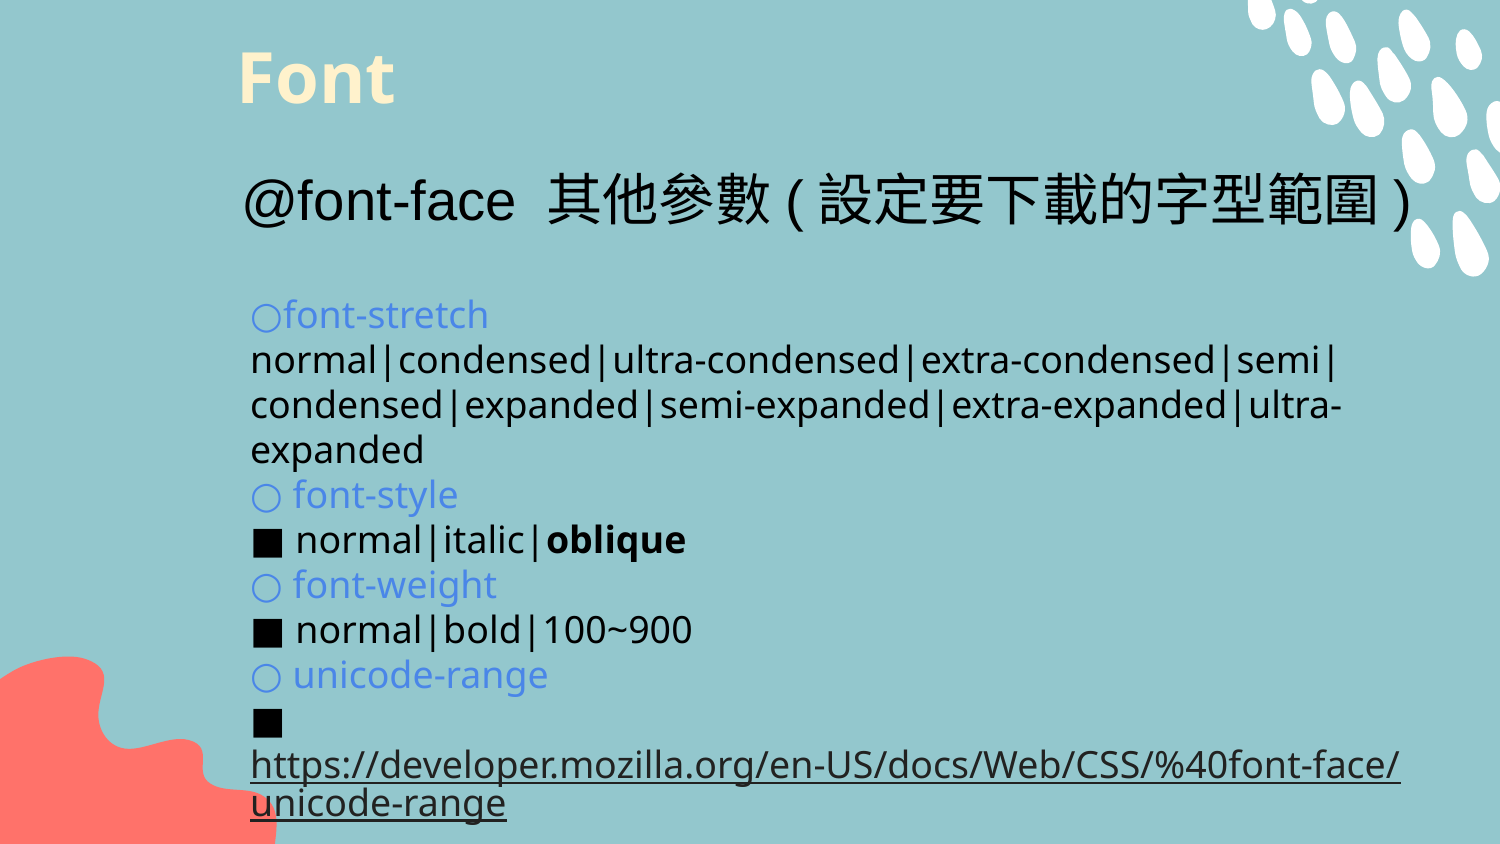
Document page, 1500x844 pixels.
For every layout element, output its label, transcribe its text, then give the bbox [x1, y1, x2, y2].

text_box ○font-stretch normal|condensed|ultra-condensed|extra-condensed|semi|condensed|expanded|semi-expanded|extra-expanded|ultra-expanded ○ font-style ■ normal|italic|oblique ○ font-weight ■ normal|bold|100~900 ○ unicode-range ■https://developer.mozilla.org/en-US/docs/Web/CSS/%40font-face/unicode-range [225, 276, 1423, 772]
title Font [221, 0, 1500, 133]
subtitle @font-face 其他參數(設定要下載的字型範圍) [225, 138, 1500, 326]
text_box [253, 796, 264, 816]
